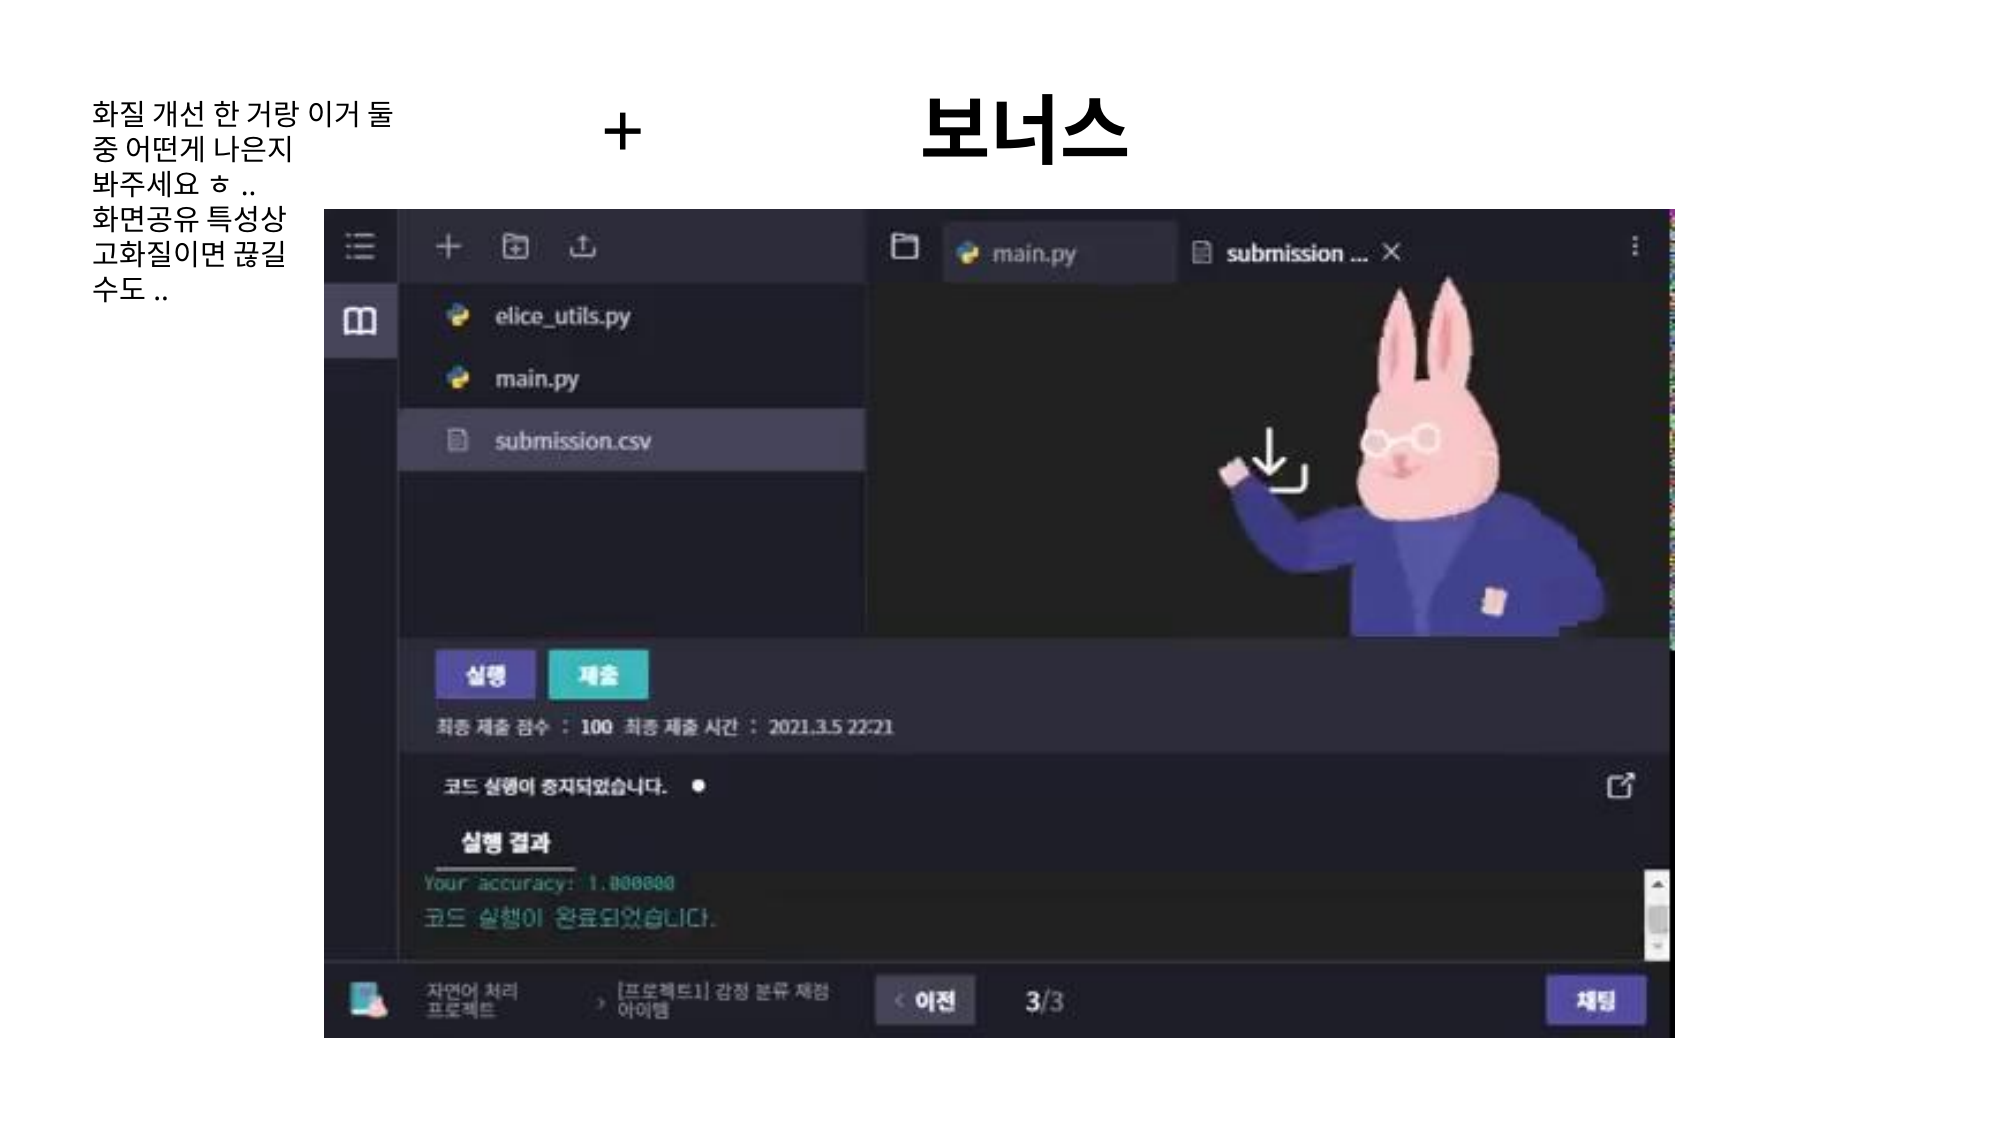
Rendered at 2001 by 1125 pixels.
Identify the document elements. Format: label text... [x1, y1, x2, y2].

picture [324, 209, 1676, 1038]
title 보너스 [421, 84, 1750, 183]
text_box 화질 개선 한 거랑 이거 둘 중 어떤게 나은지 봐주세요 ㅎ.. 화면공유 특성상 고화질이면 끊길 수도.. [77, 81, 421, 322]
